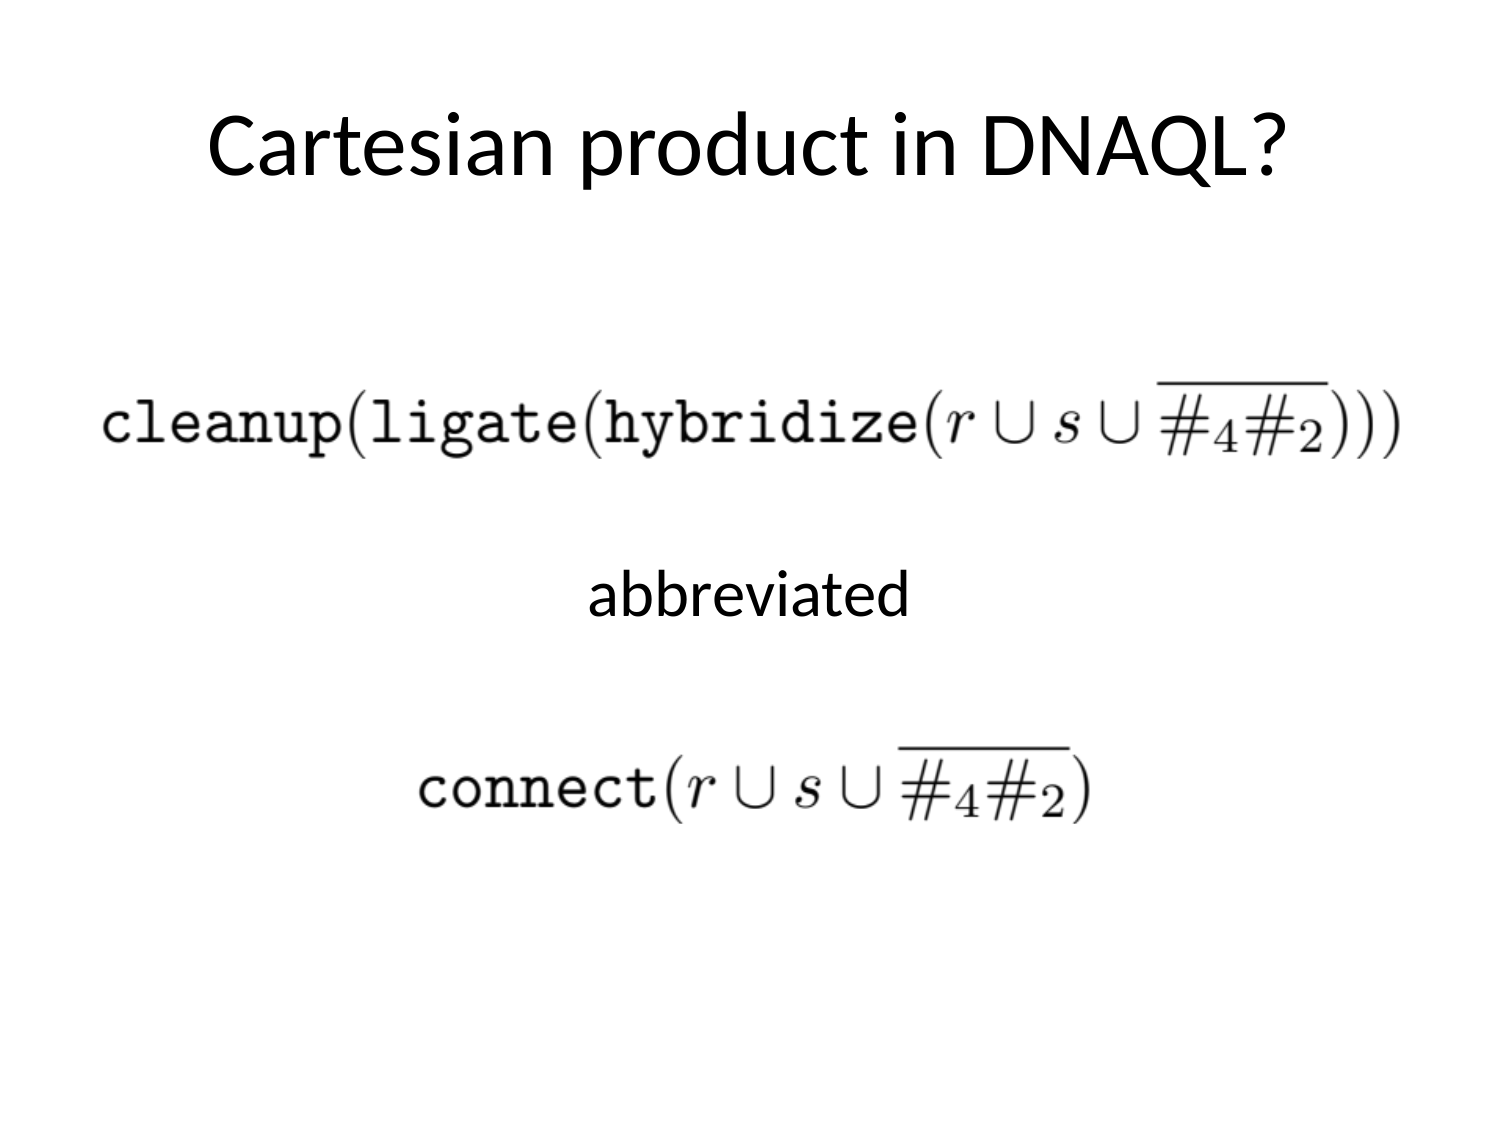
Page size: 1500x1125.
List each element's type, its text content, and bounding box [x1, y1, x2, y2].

picture [99, 376, 1403, 459]
picture [415, 742, 1093, 825]
title Cartesian product in DNAQL? [75, 45, 1425, 233]
list abbreviated [75, 262, 1425, 1005]
